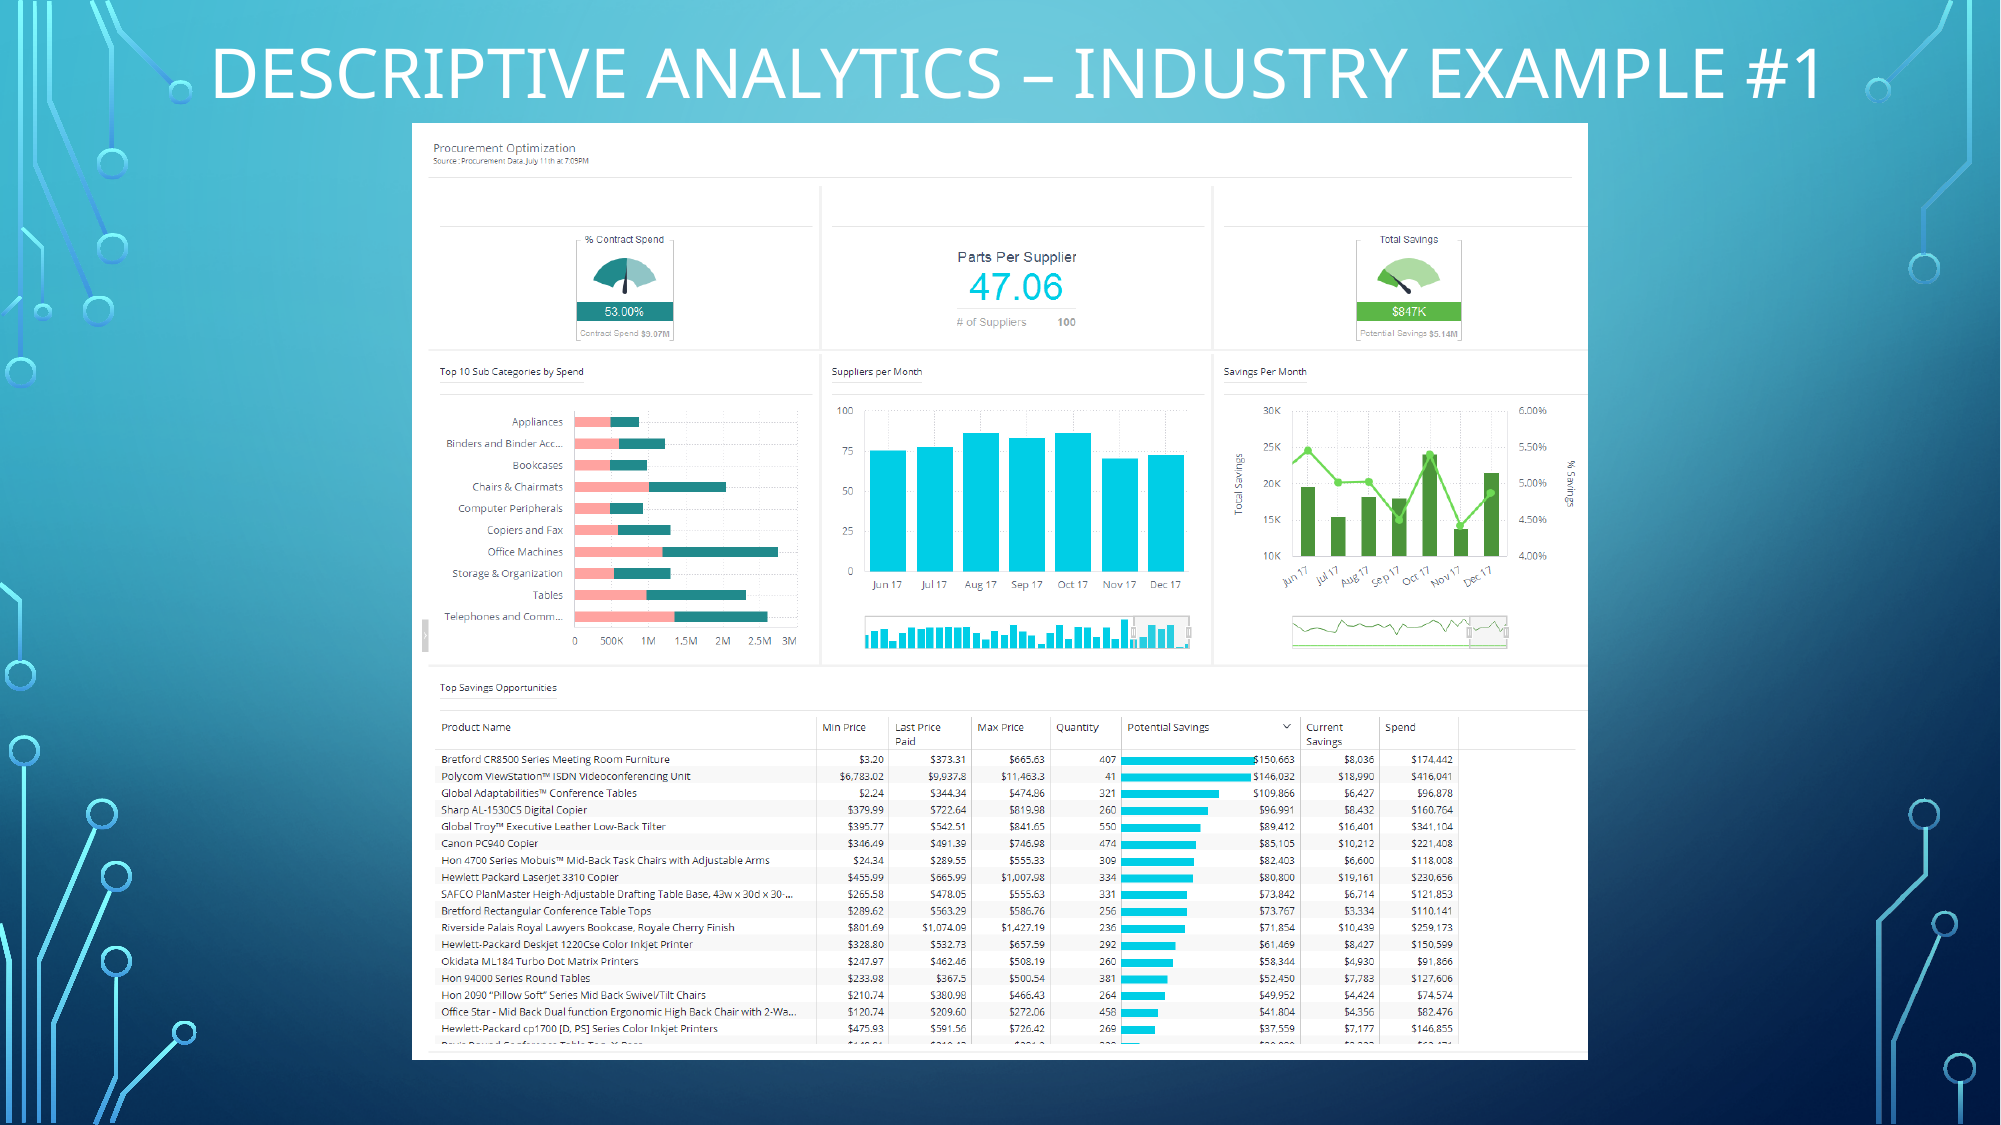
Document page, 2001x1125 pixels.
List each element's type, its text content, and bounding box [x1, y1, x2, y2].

picture [412, 122, 1588, 1060]
title DESCRIPTIVE ANALYTICS – INDUSTRY EXAMPLE #1 [194, 0, 1857, 153]
